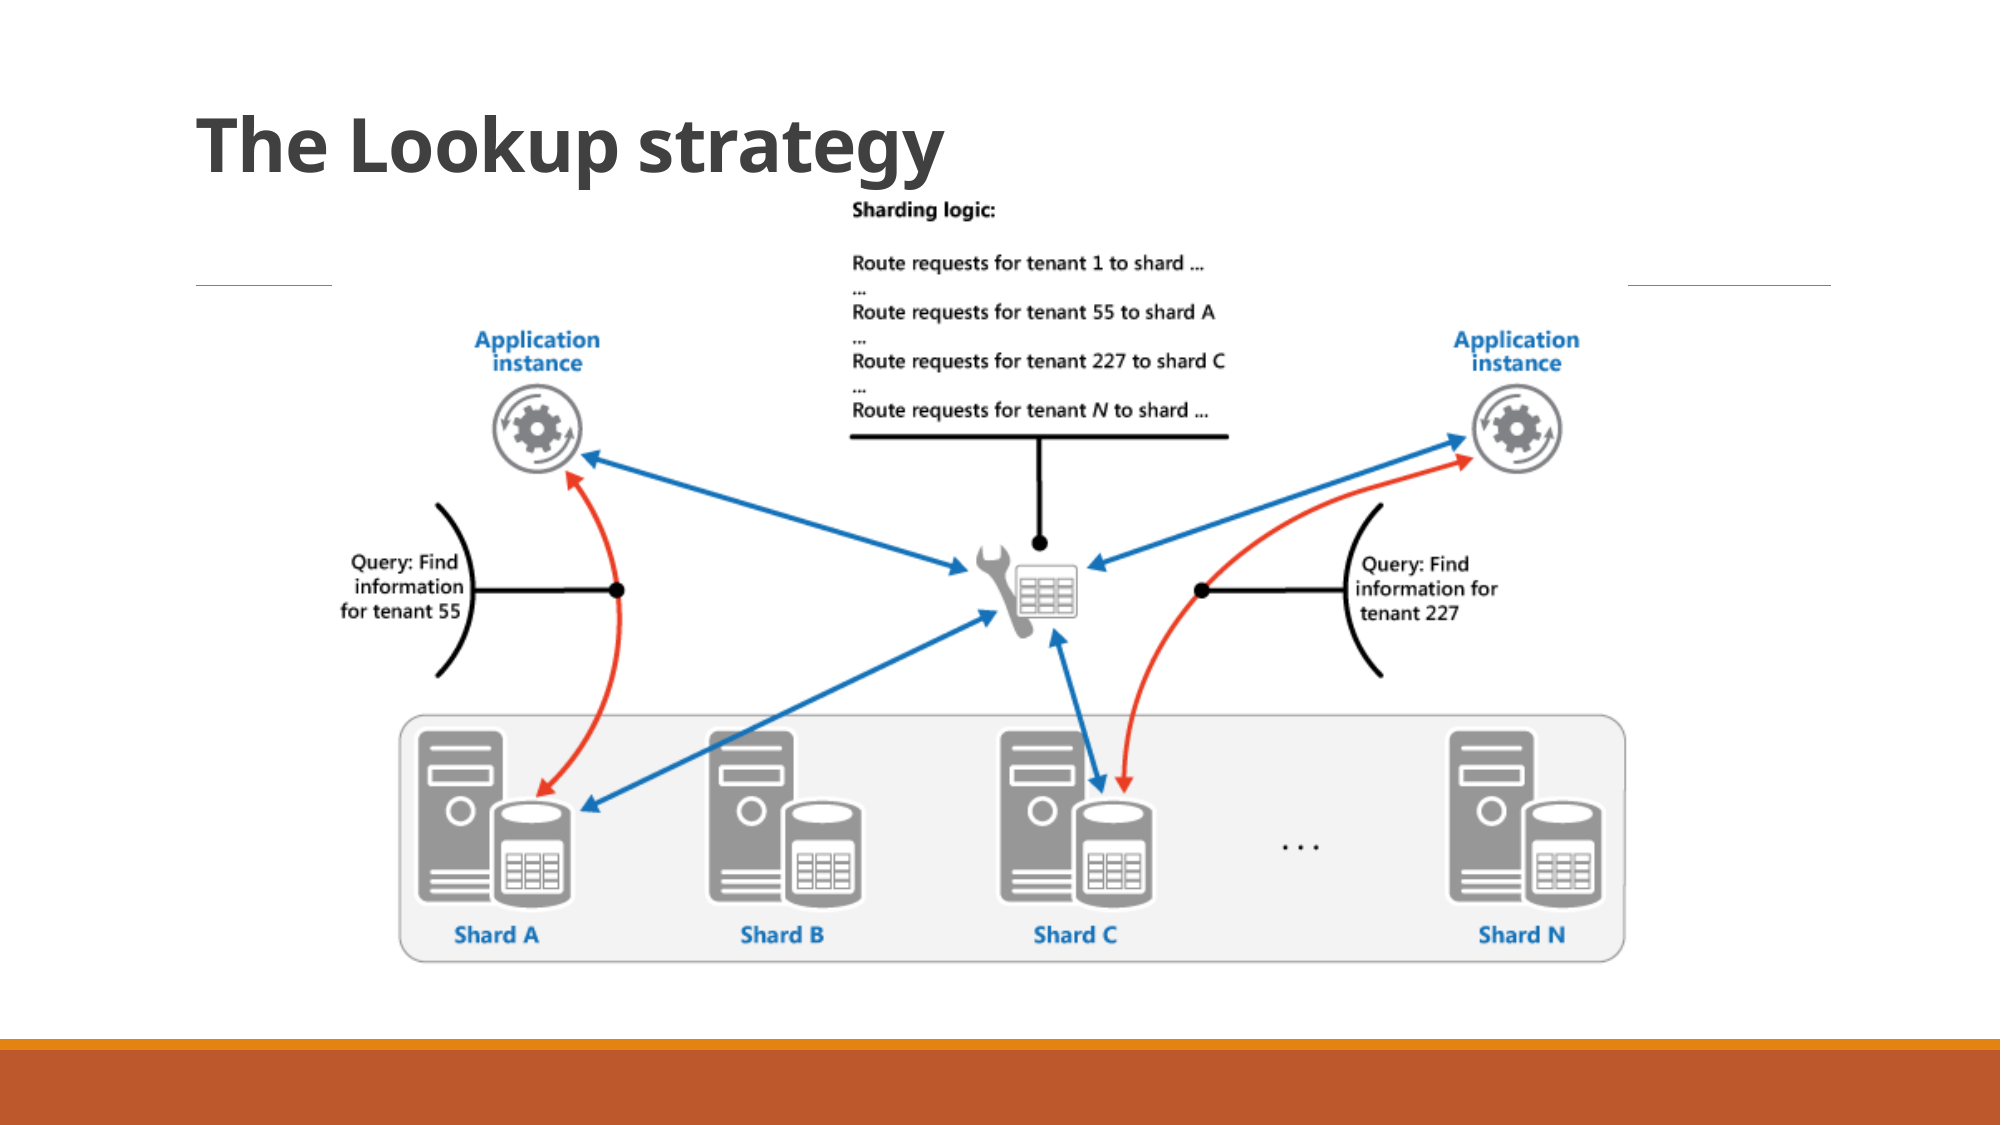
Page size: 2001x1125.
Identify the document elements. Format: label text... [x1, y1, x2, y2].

picture [331, 194, 1628, 966]
title The Lookup strategy [180, 47, 1830, 285]
